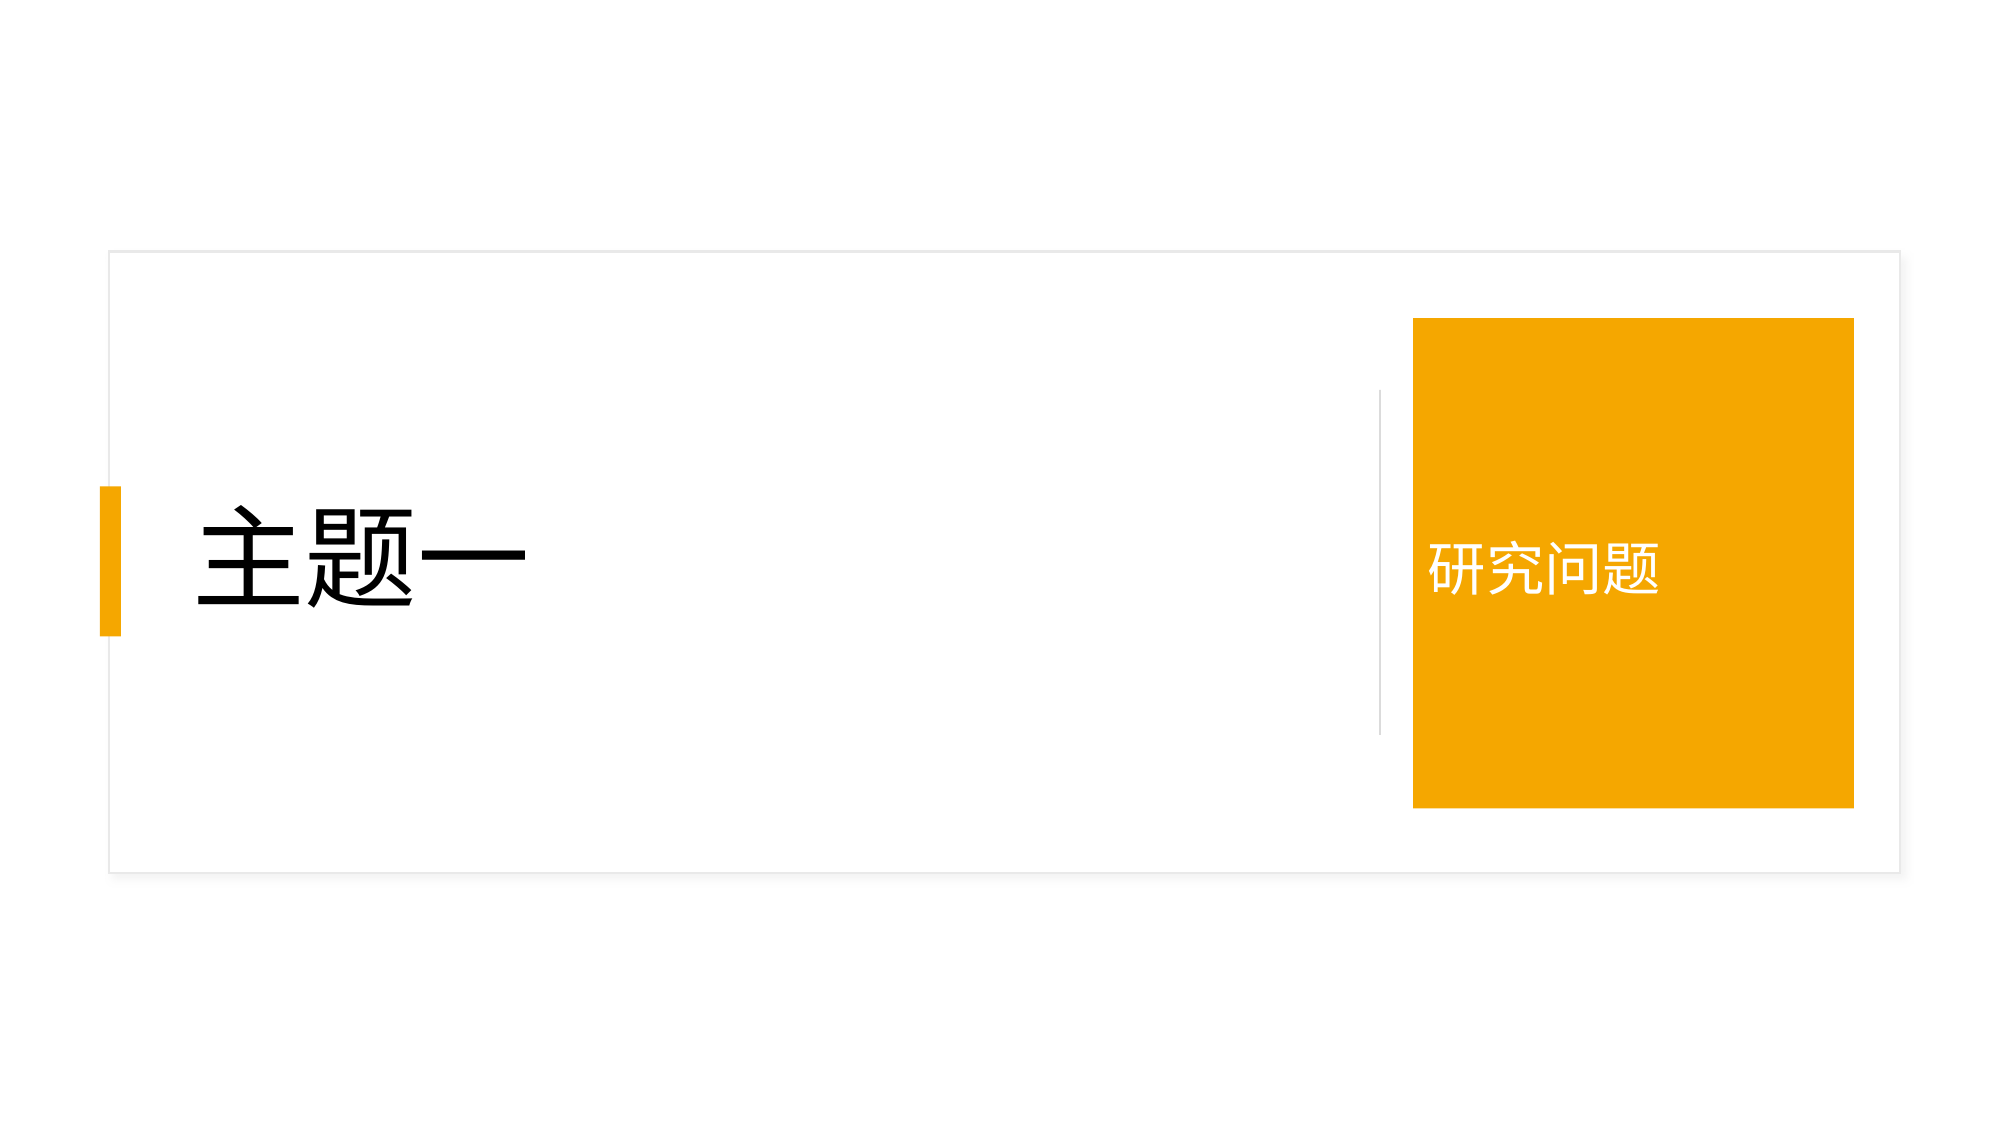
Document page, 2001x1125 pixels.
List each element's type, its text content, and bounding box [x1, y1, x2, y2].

title 主题一 [176, 318, 1328, 809]
list 研究问题 [1413, 318, 1854, 809]
